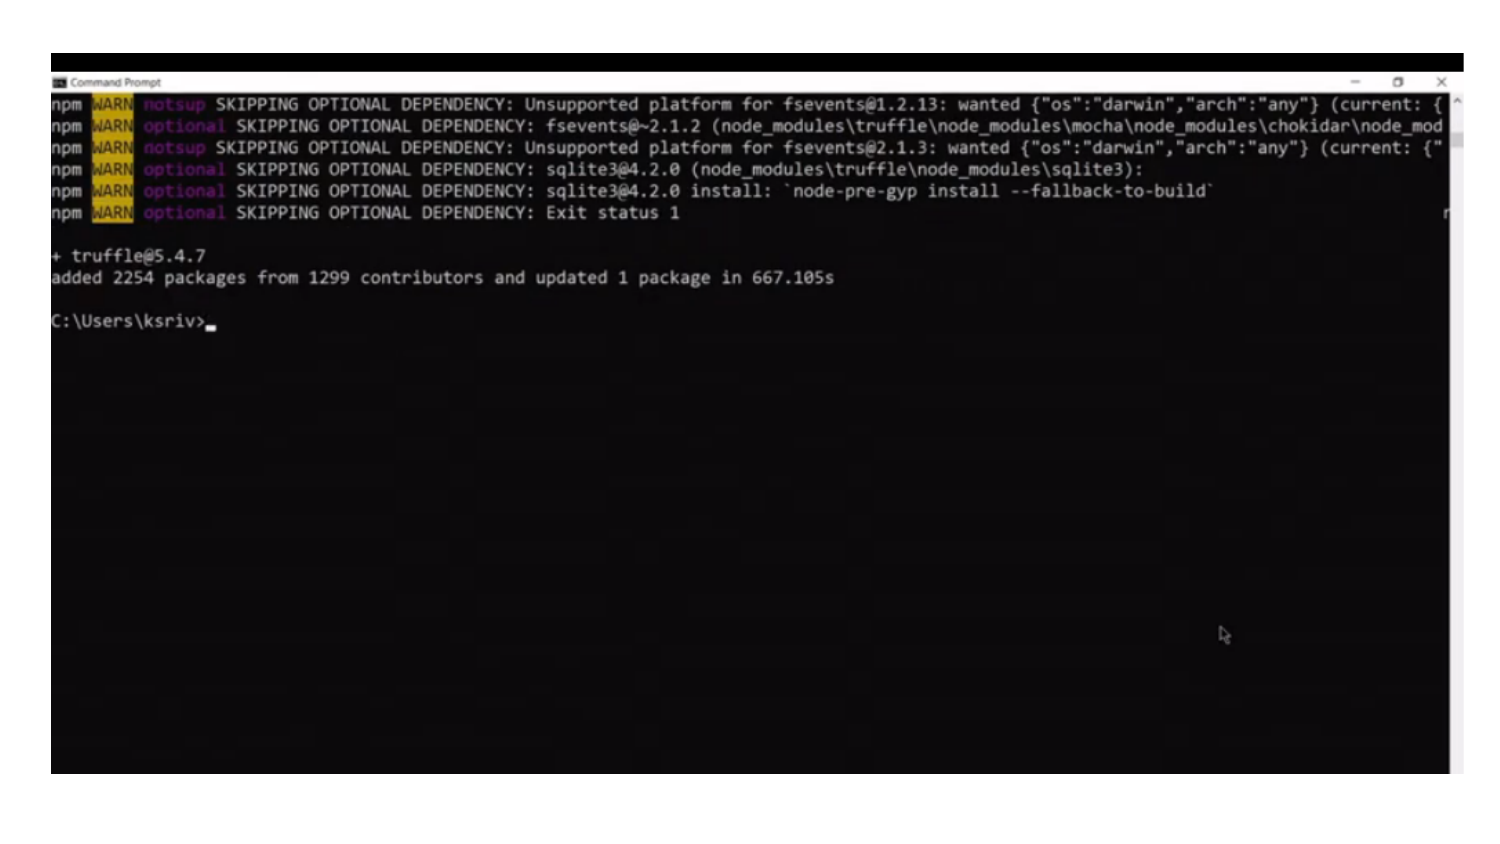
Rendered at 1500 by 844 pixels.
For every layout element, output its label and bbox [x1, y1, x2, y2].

picture [50, 53, 1464, 774]
